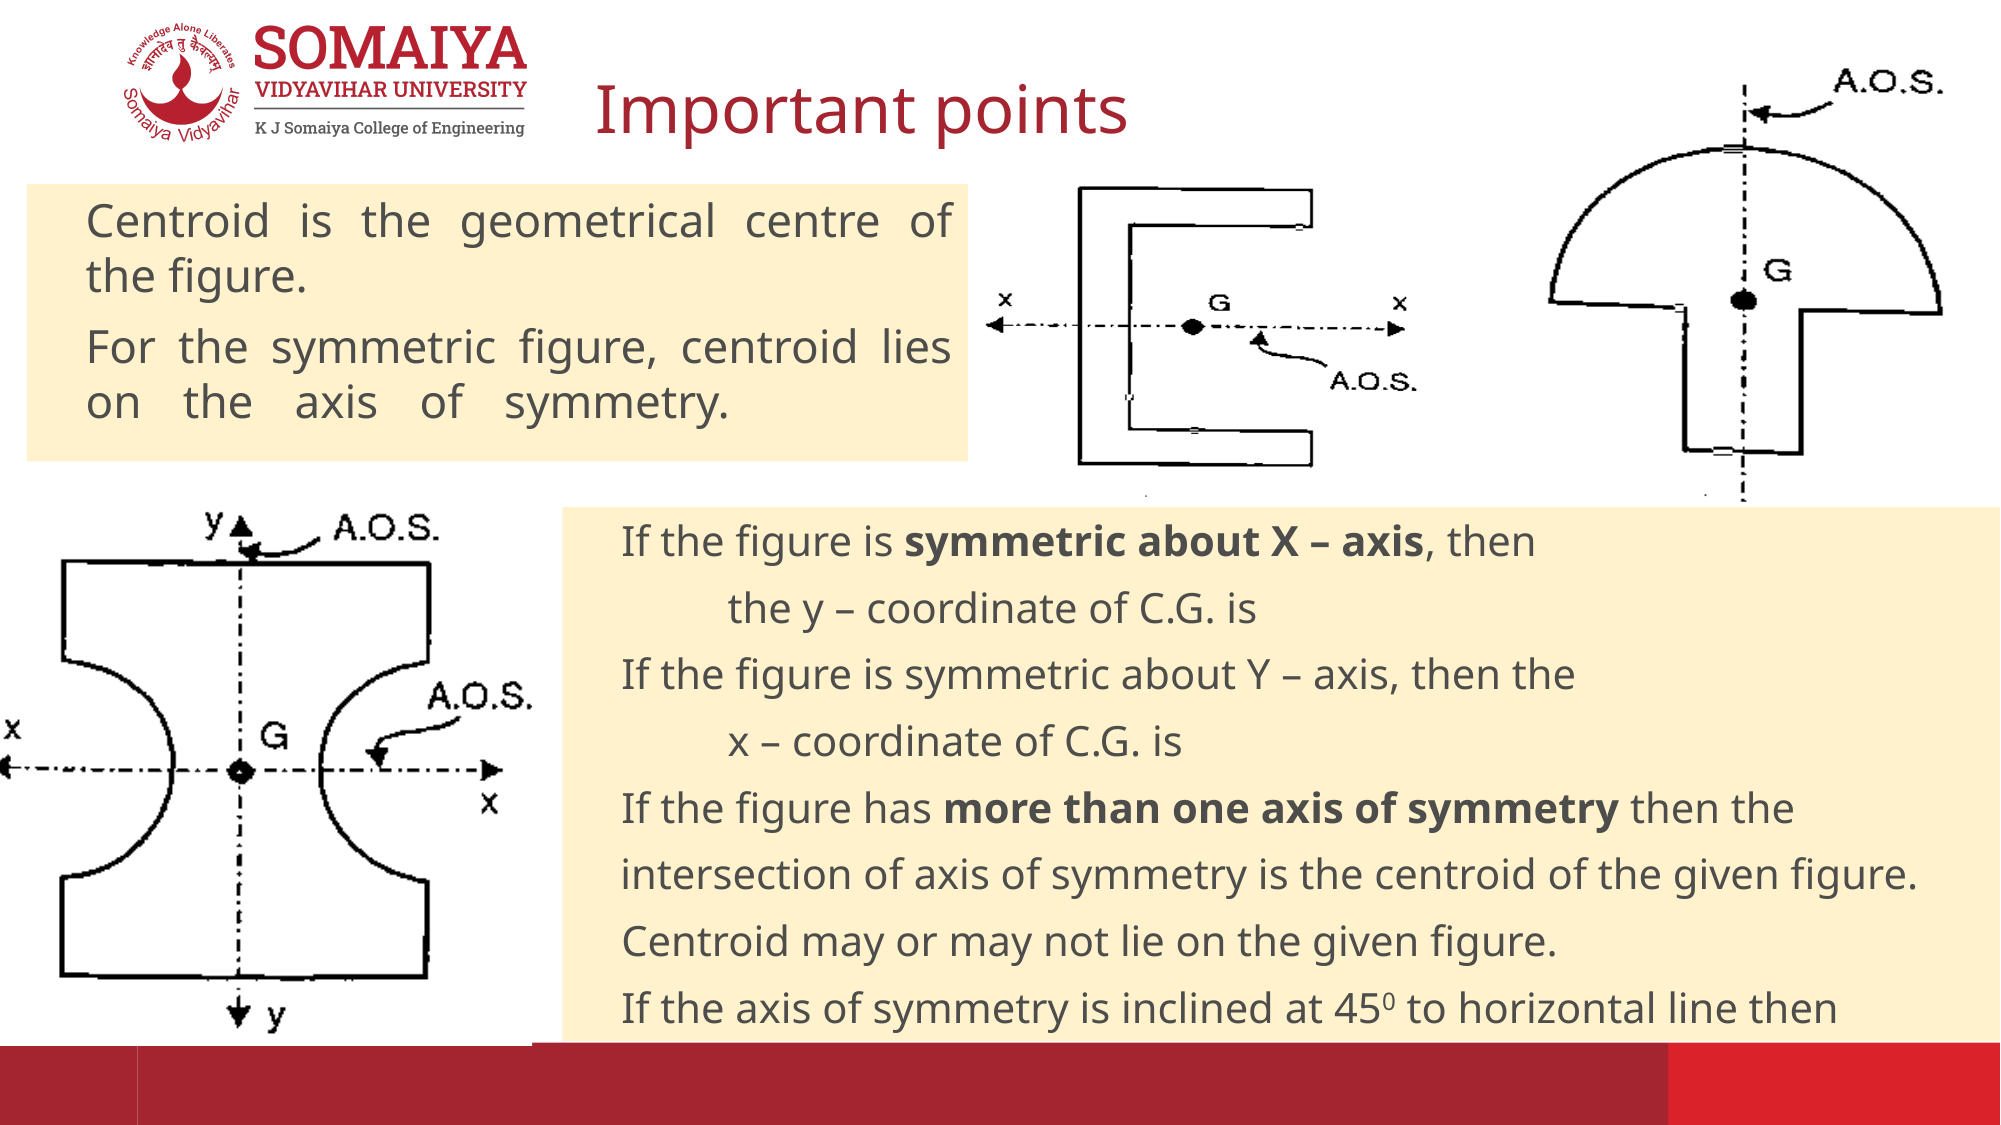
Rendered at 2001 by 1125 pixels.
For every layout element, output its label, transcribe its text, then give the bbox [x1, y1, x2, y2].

picture [0, 476, 533, 1046]
list Centroid is the geometrical centre of the figure. For the symmetric figure, centroid lies on the axis of symmetry. [26, 184, 968, 462]
picture [1538, 21, 1965, 508]
title Important points [0, 2, 1725, 221]
picture [980, 147, 1419, 527]
